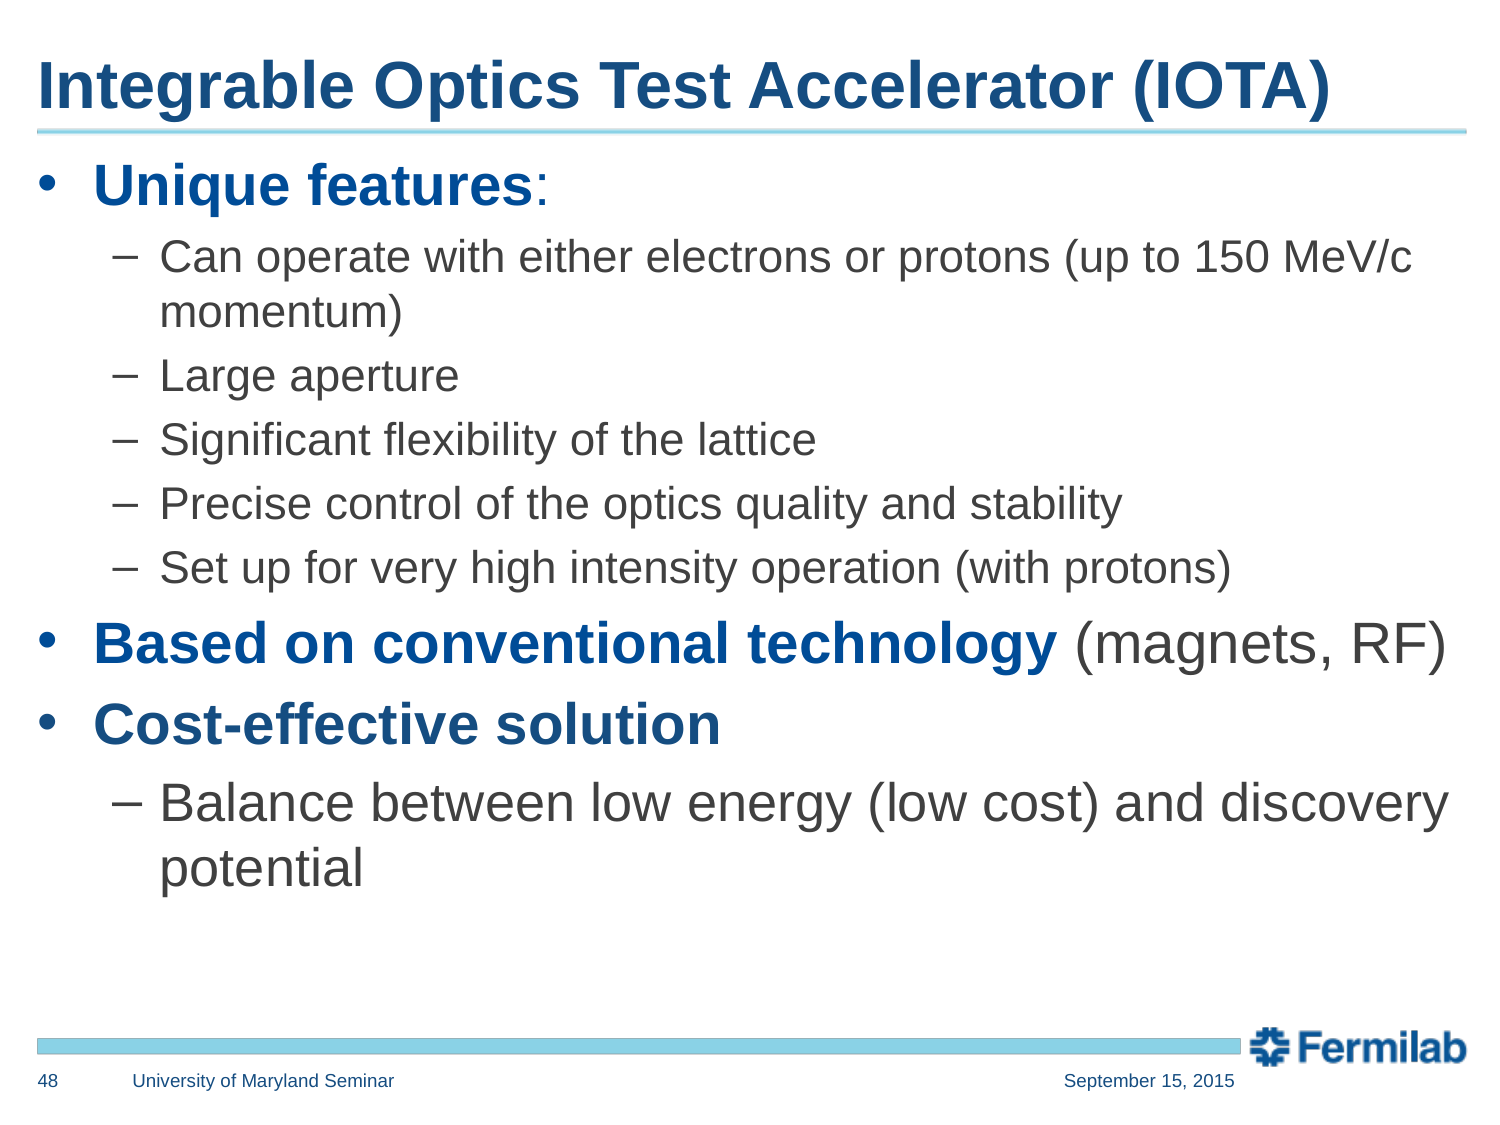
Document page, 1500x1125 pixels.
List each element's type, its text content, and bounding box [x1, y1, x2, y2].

footer University of Maryland Seminar [132, 1068, 1014, 1109]
title Integrable Optics Test Accelerator (IOTA) [37, 17, 1463, 123]
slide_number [1058, 1068, 1235, 1109]
slide_number 48 [37, 1068, 111, 1109]
list Unique features: Can operate with either electrons or protons (up to 150 MeV/c momentum) Large aperture Significant flexibility of the lattice Precise control of the optics quality and stability Set up for very high intensity operation (with protons) Based on conventional technology (magnets, RF) Cost-effective solution Balance between low energy (low cost) and discovery potential [37, 147, 1461, 966]
